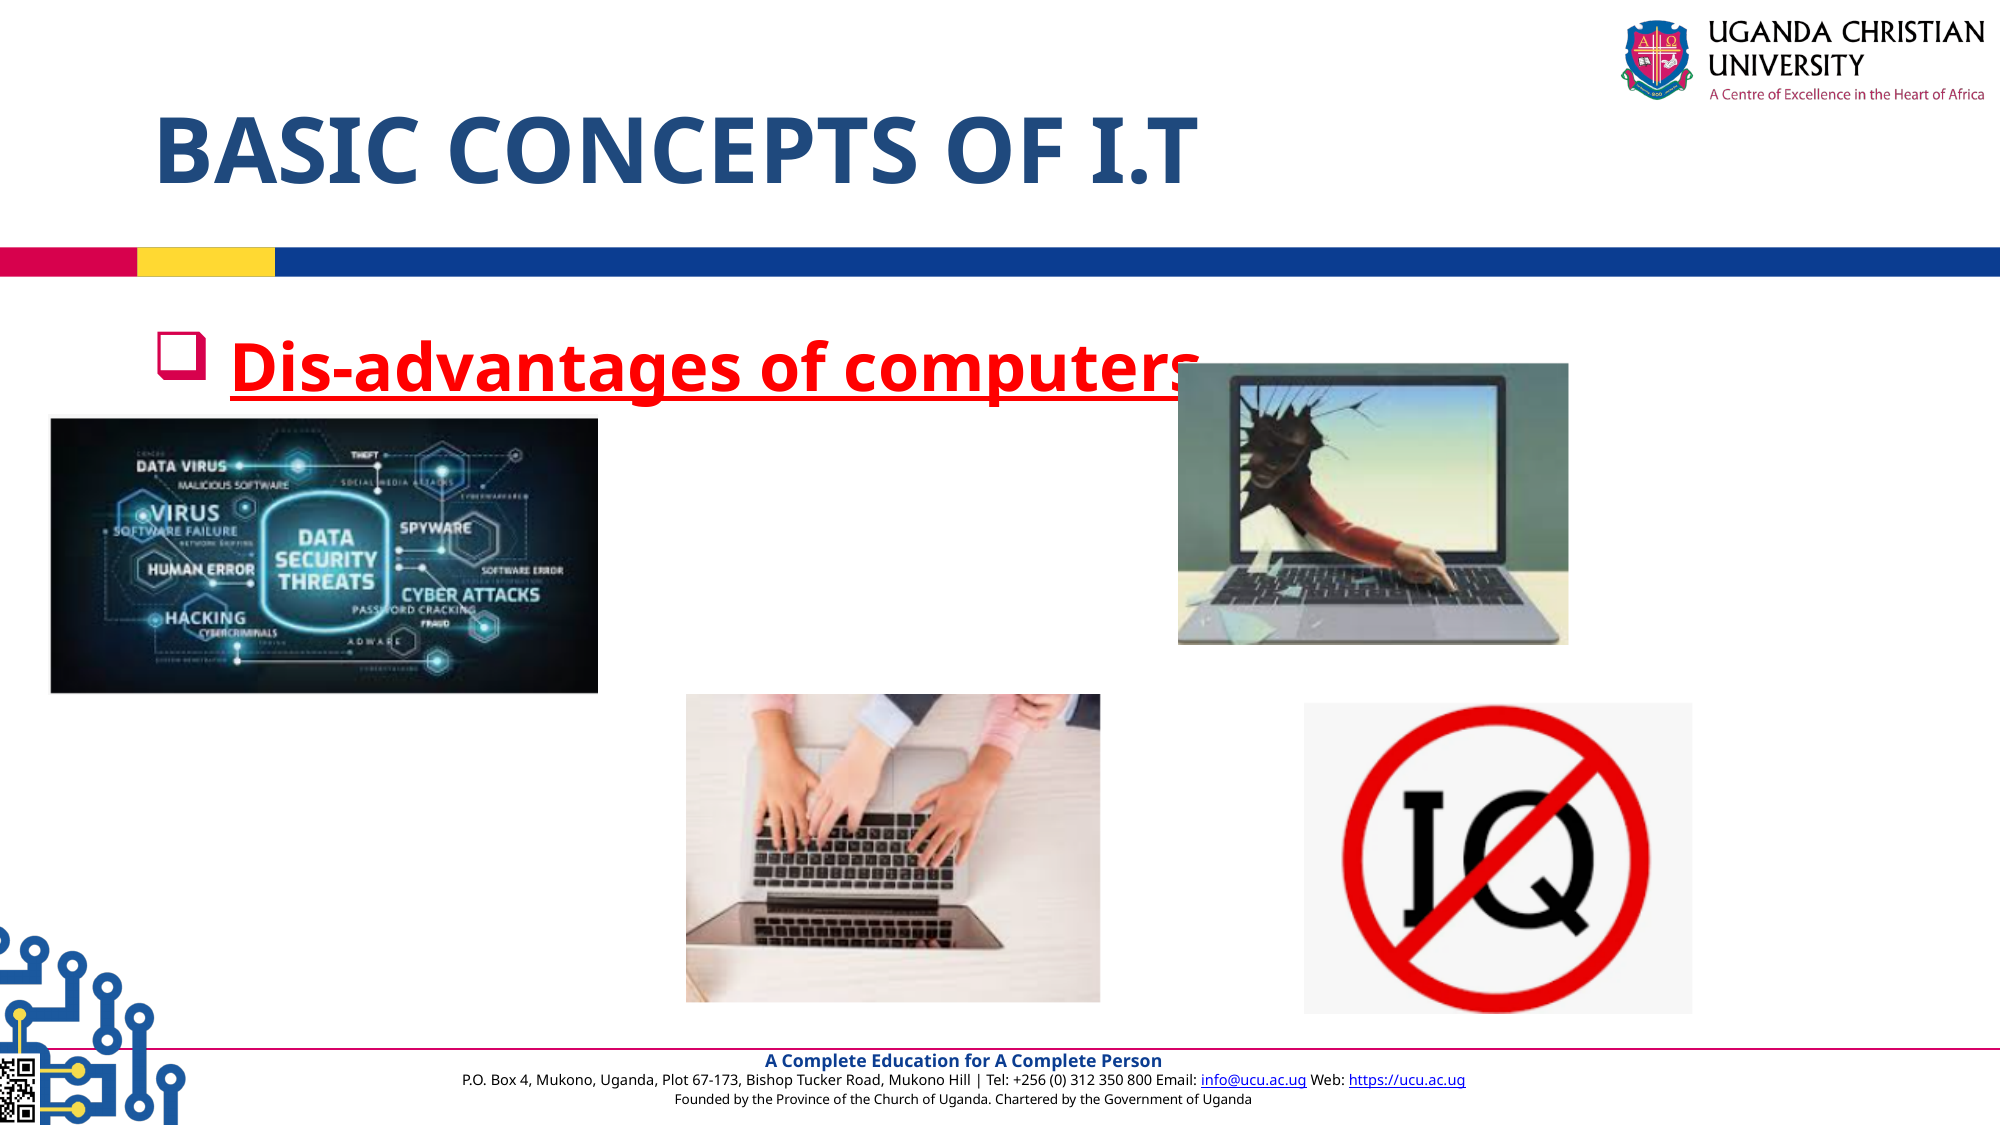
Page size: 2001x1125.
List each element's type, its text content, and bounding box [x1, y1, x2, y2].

picture [686, 694, 1102, 1012]
picture [1178, 362, 1575, 645]
picture [1304, 697, 1705, 1014]
title BASIC CONCEPTS OF I.T [137, 59, 1863, 248]
picture [0, 887, 191, 1125]
picture [48, 414, 598, 695]
list Dis-advantages of computers [137, 276, 1863, 1014]
picture [1603, 0, 2000, 121]
